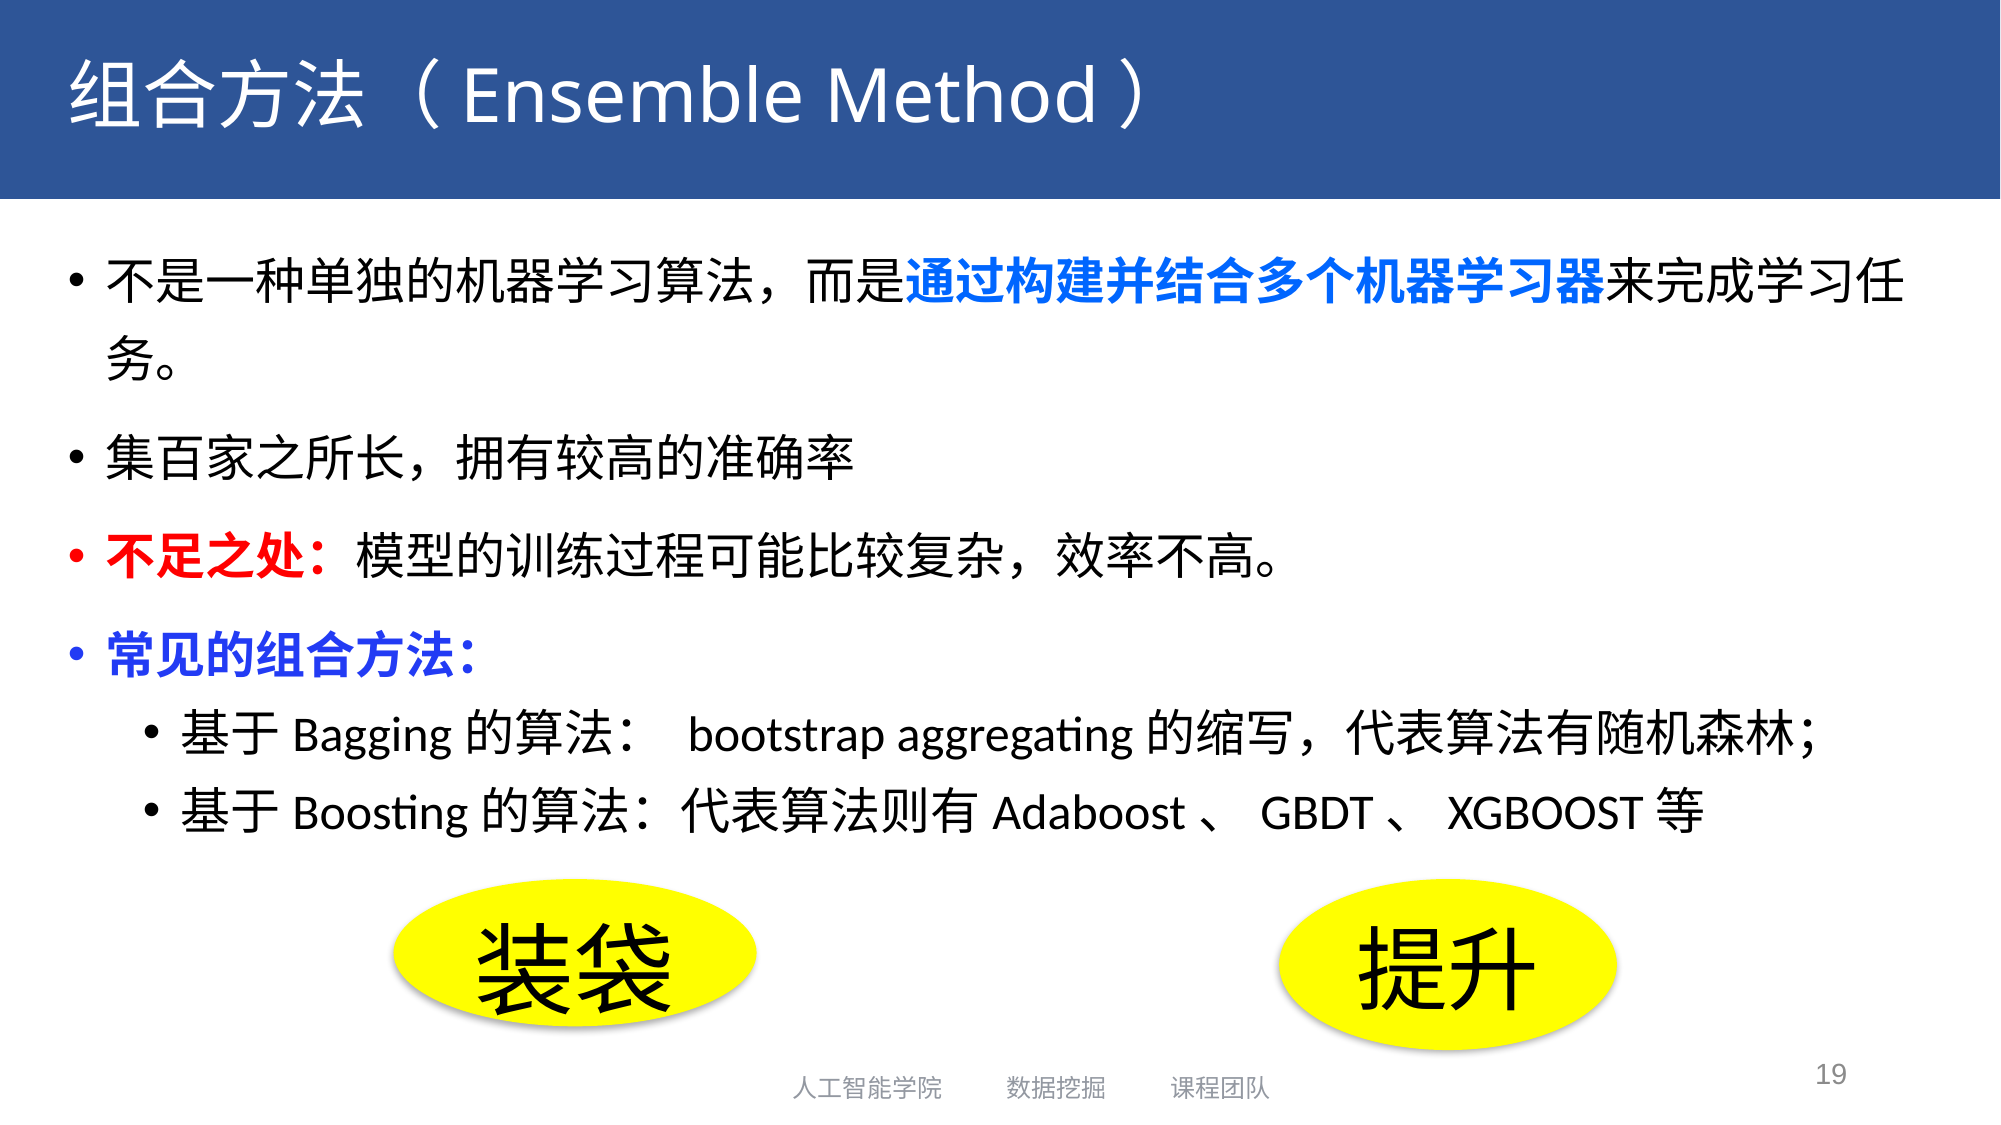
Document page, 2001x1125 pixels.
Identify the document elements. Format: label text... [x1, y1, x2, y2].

slide_number 19 [1412, 1042, 1863, 1103]
title 组合方法（Ensemble Method） [52, 23, 1753, 174]
footer 人工智能学院 数据挖掘 课程团队 [694, 1057, 1370, 1118]
list 不是一种单独的机器学习算法，而是通过构建并结合多个机器学习器来完成学习任务。 集百家之所长，拥有较高的准确率 不足之处：模型的训练过程可能比较复杂，效率不高。 常见的组合方法： 基于Bagging的算法： bootstrap aggregating的缩写，代表算法有随机森林； 基于Boosting的算法：代表算法则有Adaboost、GBDT、XGBOOST等 [52, 223, 1923, 1010]
text_box 装袋 [393, 879, 757, 1027]
text_box 提升 [1279, 879, 1617, 1051]
